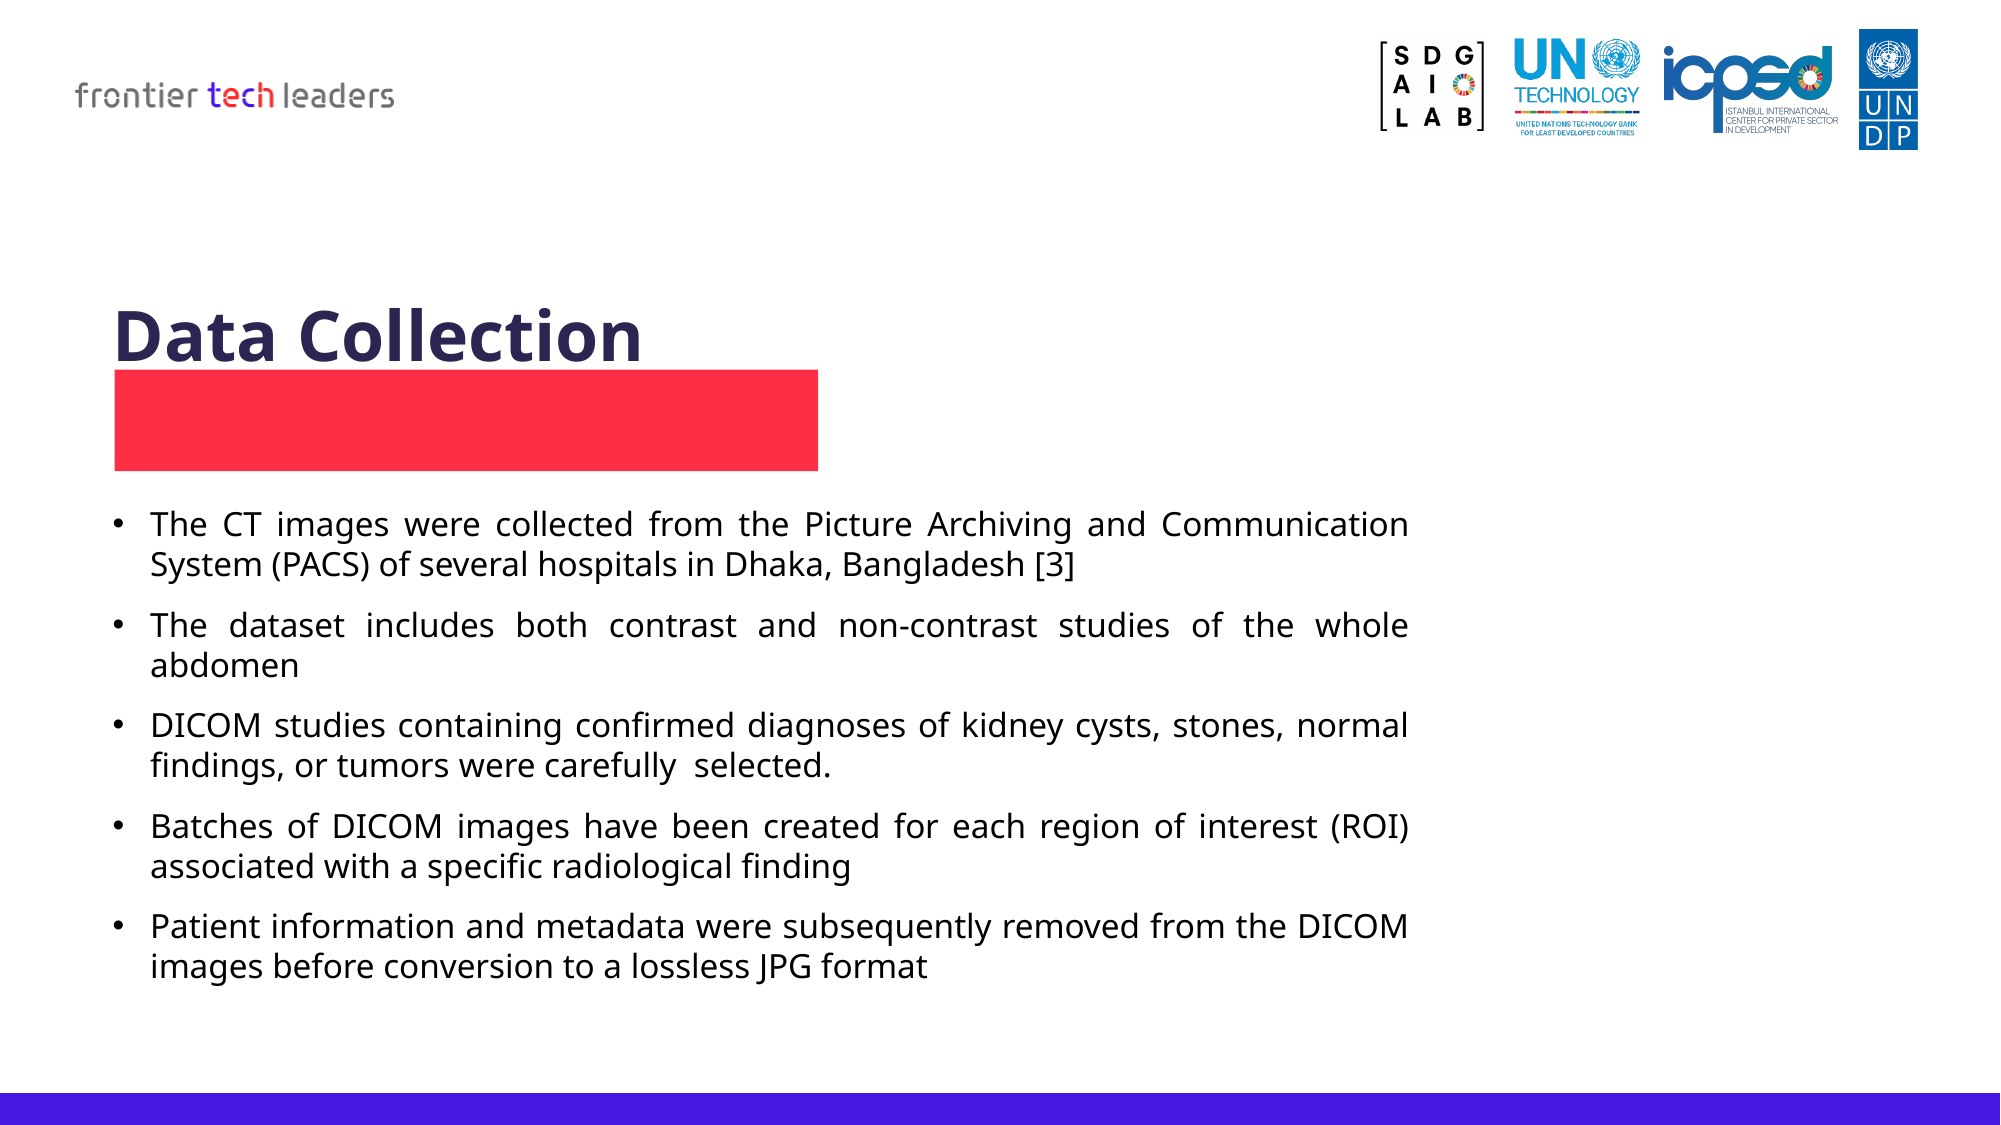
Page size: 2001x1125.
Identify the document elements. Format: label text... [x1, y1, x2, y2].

text_box [0, 1093, 2000, 1125]
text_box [1377, 29, 1918, 150]
text_box [114, 411, 819, 472]
picture [75, 82, 394, 108]
list The CT images were collected from the Picture Archiving and Communication System (PACS) of several hospitals in Dhaka, Bangladesh [3] The dataset includes both contrast and non-contrast studies of the whole abdomen DICOM studies containing confirmed diagnoses of kidney cysts, stones, normal findings, or tumors were carefully selected. Batches of DICOM images have been created for each region of interest (ROI) associated with a specific radiological finding Patient information and metadata were subsequently removed from the DICOM images before conversion to a lossless JPG format [104, 483, 1420, 1006]
title Data Collection [104, 266, 1378, 411]
